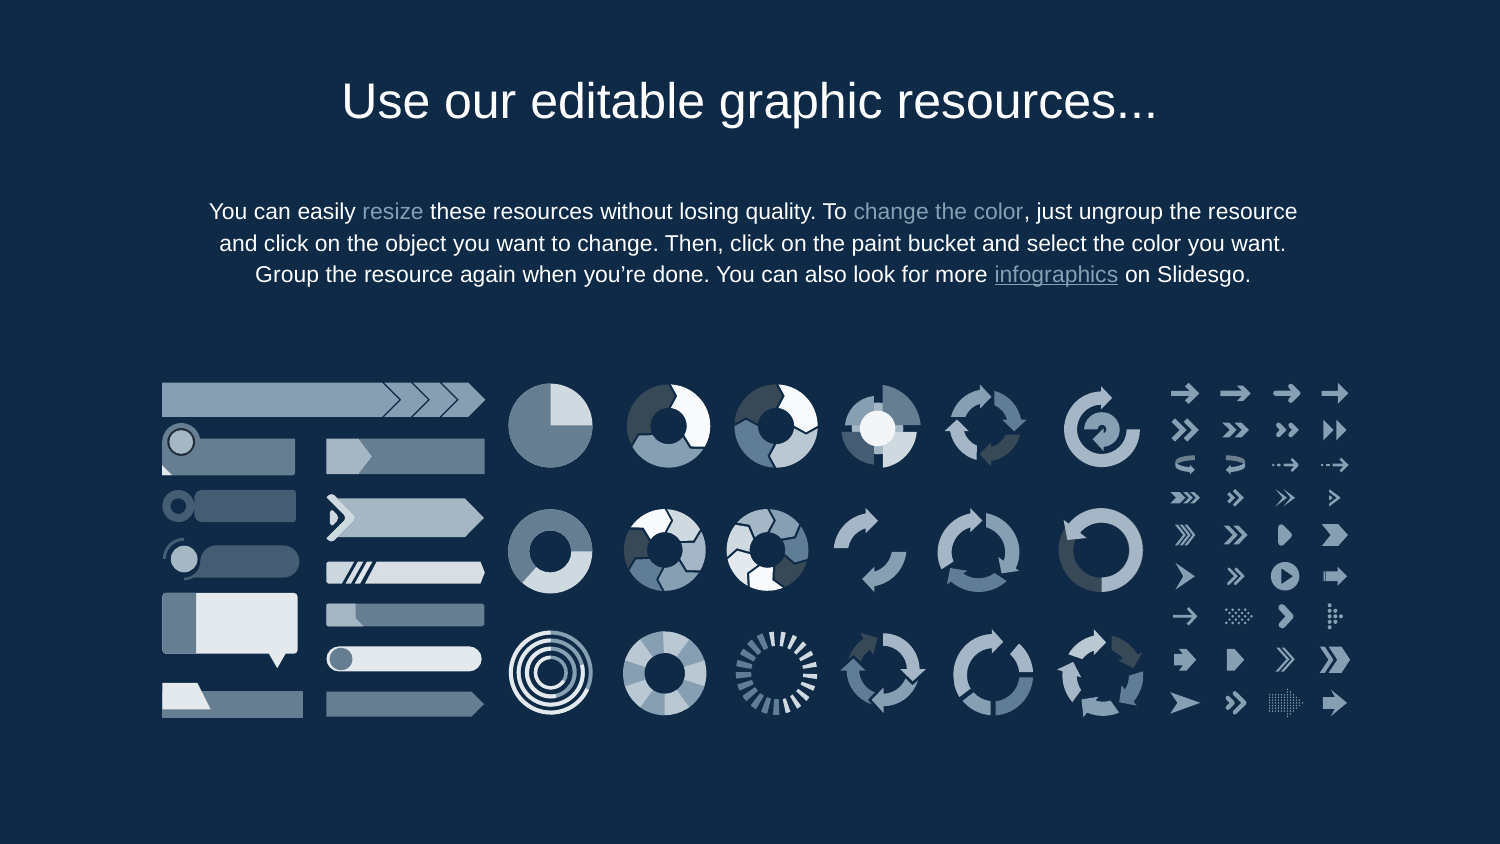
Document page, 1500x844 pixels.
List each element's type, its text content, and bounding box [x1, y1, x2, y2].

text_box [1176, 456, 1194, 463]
text_box [1226, 648, 1245, 671]
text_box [621, 508, 708, 592]
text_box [617, 384, 713, 468]
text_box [1271, 458, 1300, 472]
text_box [1170, 692, 1201, 714]
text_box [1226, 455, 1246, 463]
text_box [833, 507, 907, 593]
text_box [1174, 648, 1197, 671]
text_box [1227, 488, 1245, 507]
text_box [1223, 525, 1248, 545]
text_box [326, 438, 485, 475]
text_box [1274, 488, 1296, 507]
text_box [162, 537, 300, 581]
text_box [736, 631, 818, 715]
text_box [1224, 608, 1254, 625]
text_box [944, 384, 1027, 467]
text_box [1323, 419, 1347, 441]
text_box [1225, 455, 1246, 475]
text_box [1175, 562, 1195, 590]
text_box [1319, 646, 1351, 674]
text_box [1222, 422, 1250, 438]
text_box [1321, 382, 1349, 404]
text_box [1274, 422, 1300, 438]
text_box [622, 631, 707, 716]
text_box You can easily resize these resources without losing quality. To change the color, just ungroup the resource and click on the object you want to change. Then, click on the paint bucket and select the color you want. Group the resource again when you’re done. You can also look for more infographics on Slidesgo. [175, 200, 1332, 280]
text_box [1273, 383, 1301, 403]
text_box [1173, 607, 1198, 626]
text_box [494, 615, 608, 730]
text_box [724, 508, 811, 592]
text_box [1224, 690, 1248, 715]
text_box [1056, 629, 1144, 718]
text_box [1171, 382, 1200, 404]
text_box [1278, 524, 1292, 546]
text_box [162, 489, 296, 523]
text_box [1278, 604, 1294, 629]
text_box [929, 507, 1020, 593]
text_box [161, 382, 486, 418]
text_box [162, 592, 298, 669]
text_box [508, 383, 593, 468]
text_box [1322, 689, 1348, 717]
text_box [1175, 455, 1195, 475]
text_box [1171, 418, 1199, 442]
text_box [1051, 386, 1141, 468]
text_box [1268, 688, 1304, 718]
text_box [326, 603, 485, 627]
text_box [1328, 489, 1341, 507]
text_box [1220, 385, 1251, 402]
text_box [1270, 561, 1300, 591]
text_box [1321, 524, 1348, 546]
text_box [161, 424, 296, 476]
text_box [326, 691, 484, 717]
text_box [326, 646, 482, 672]
text_box [1322, 566, 1348, 586]
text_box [1226, 567, 1246, 586]
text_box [326, 493, 485, 542]
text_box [1326, 602, 1344, 630]
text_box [1170, 491, 1201, 504]
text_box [1174, 524, 1196, 546]
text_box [734, 384, 819, 468]
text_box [1320, 457, 1349, 473]
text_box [1275, 647, 1296, 672]
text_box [326, 561, 485, 584]
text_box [841, 384, 922, 469]
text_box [162, 682, 304, 718]
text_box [1044, 507, 1144, 593]
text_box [839, 632, 927, 714]
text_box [948, 628, 1034, 716]
text_box Use our editable graphic resources... [171, 53, 1328, 133]
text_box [507, 509, 593, 594]
